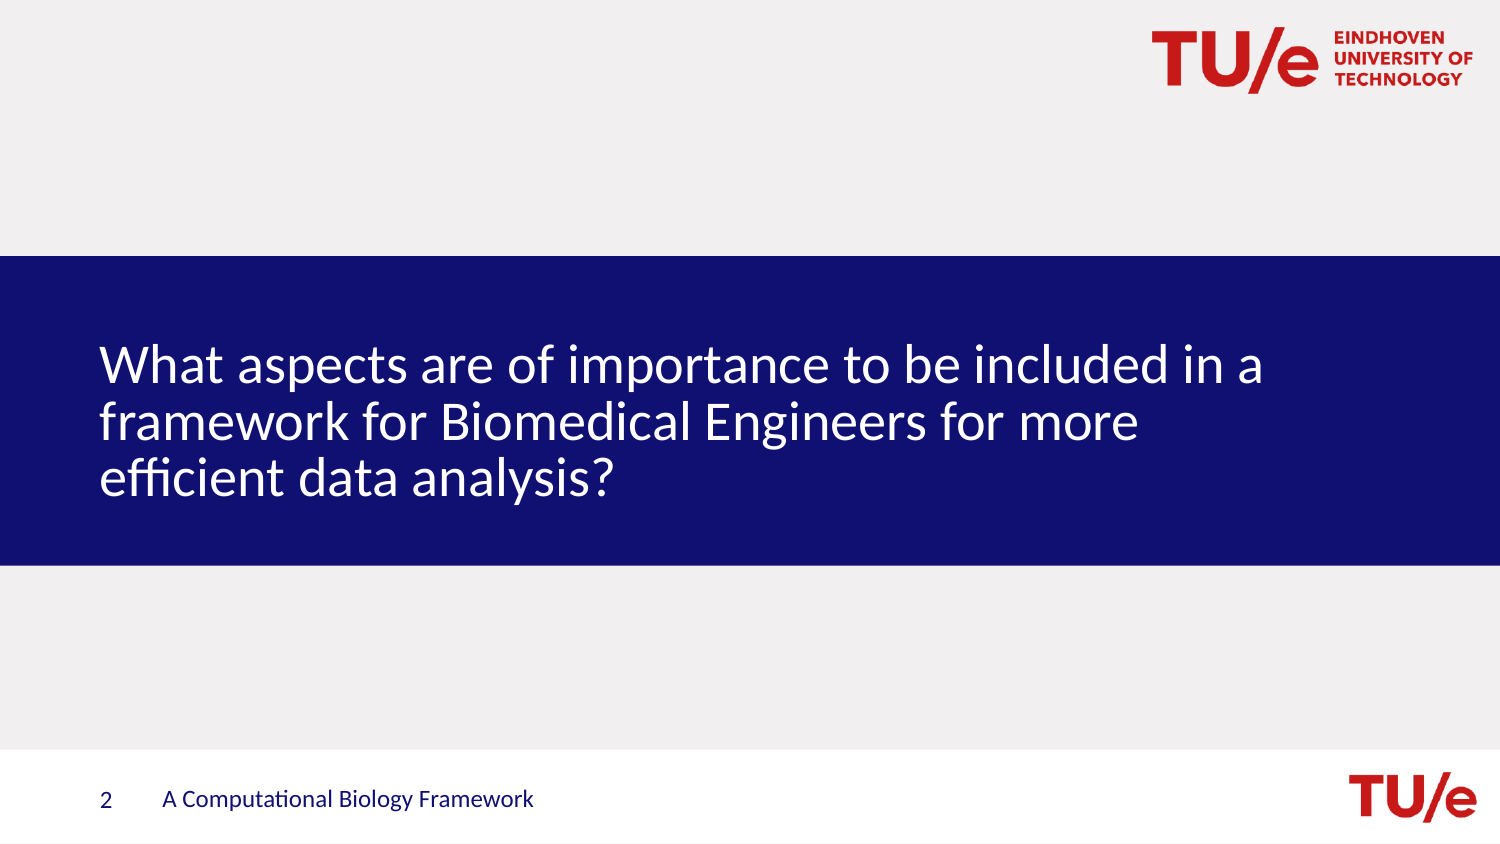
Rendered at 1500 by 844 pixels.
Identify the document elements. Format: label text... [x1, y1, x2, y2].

picture [1135, 10, 1500, 110]
footer A Computational Biology Framework [162, 782, 1267, 841]
picture [1336, 759, 1489, 835]
slide_number 2 [100, 783, 199, 841]
title What aspects are of importance to be included in a framework for Biomedical Engineers for more efficient data analysis? [0, 256, 1500, 566]
